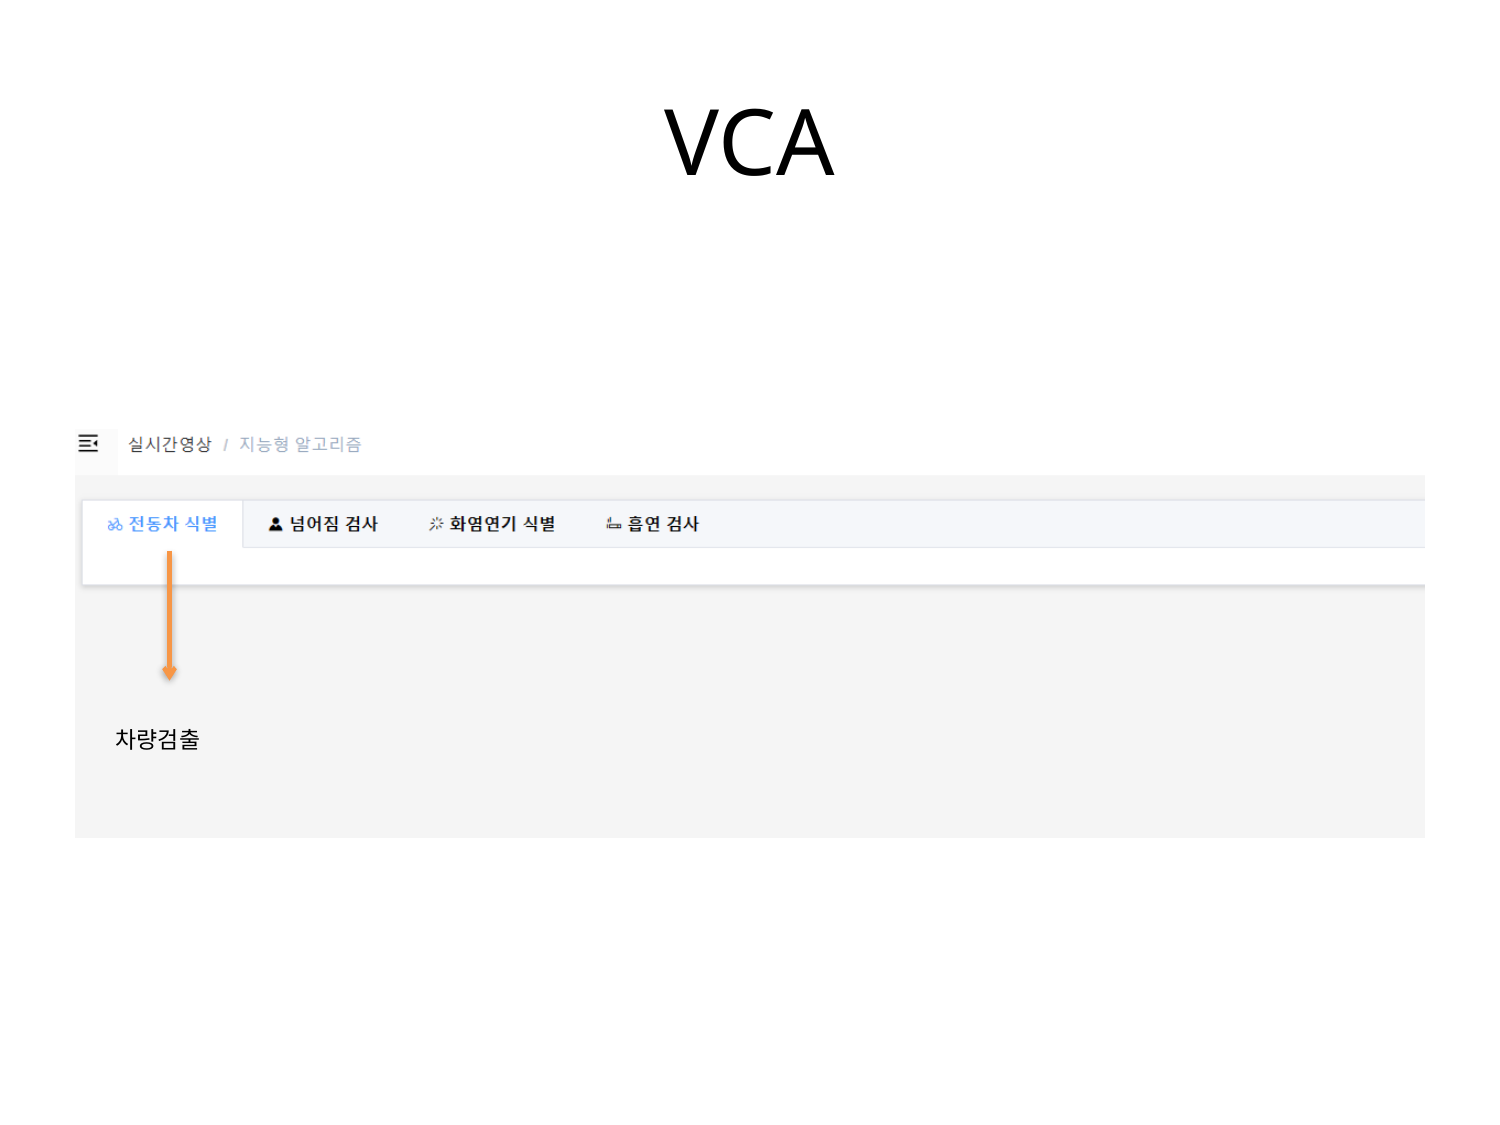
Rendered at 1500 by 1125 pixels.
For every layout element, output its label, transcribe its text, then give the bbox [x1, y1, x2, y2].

title VCA [75, 45, 1425, 233]
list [74, 429, 1426, 839]
